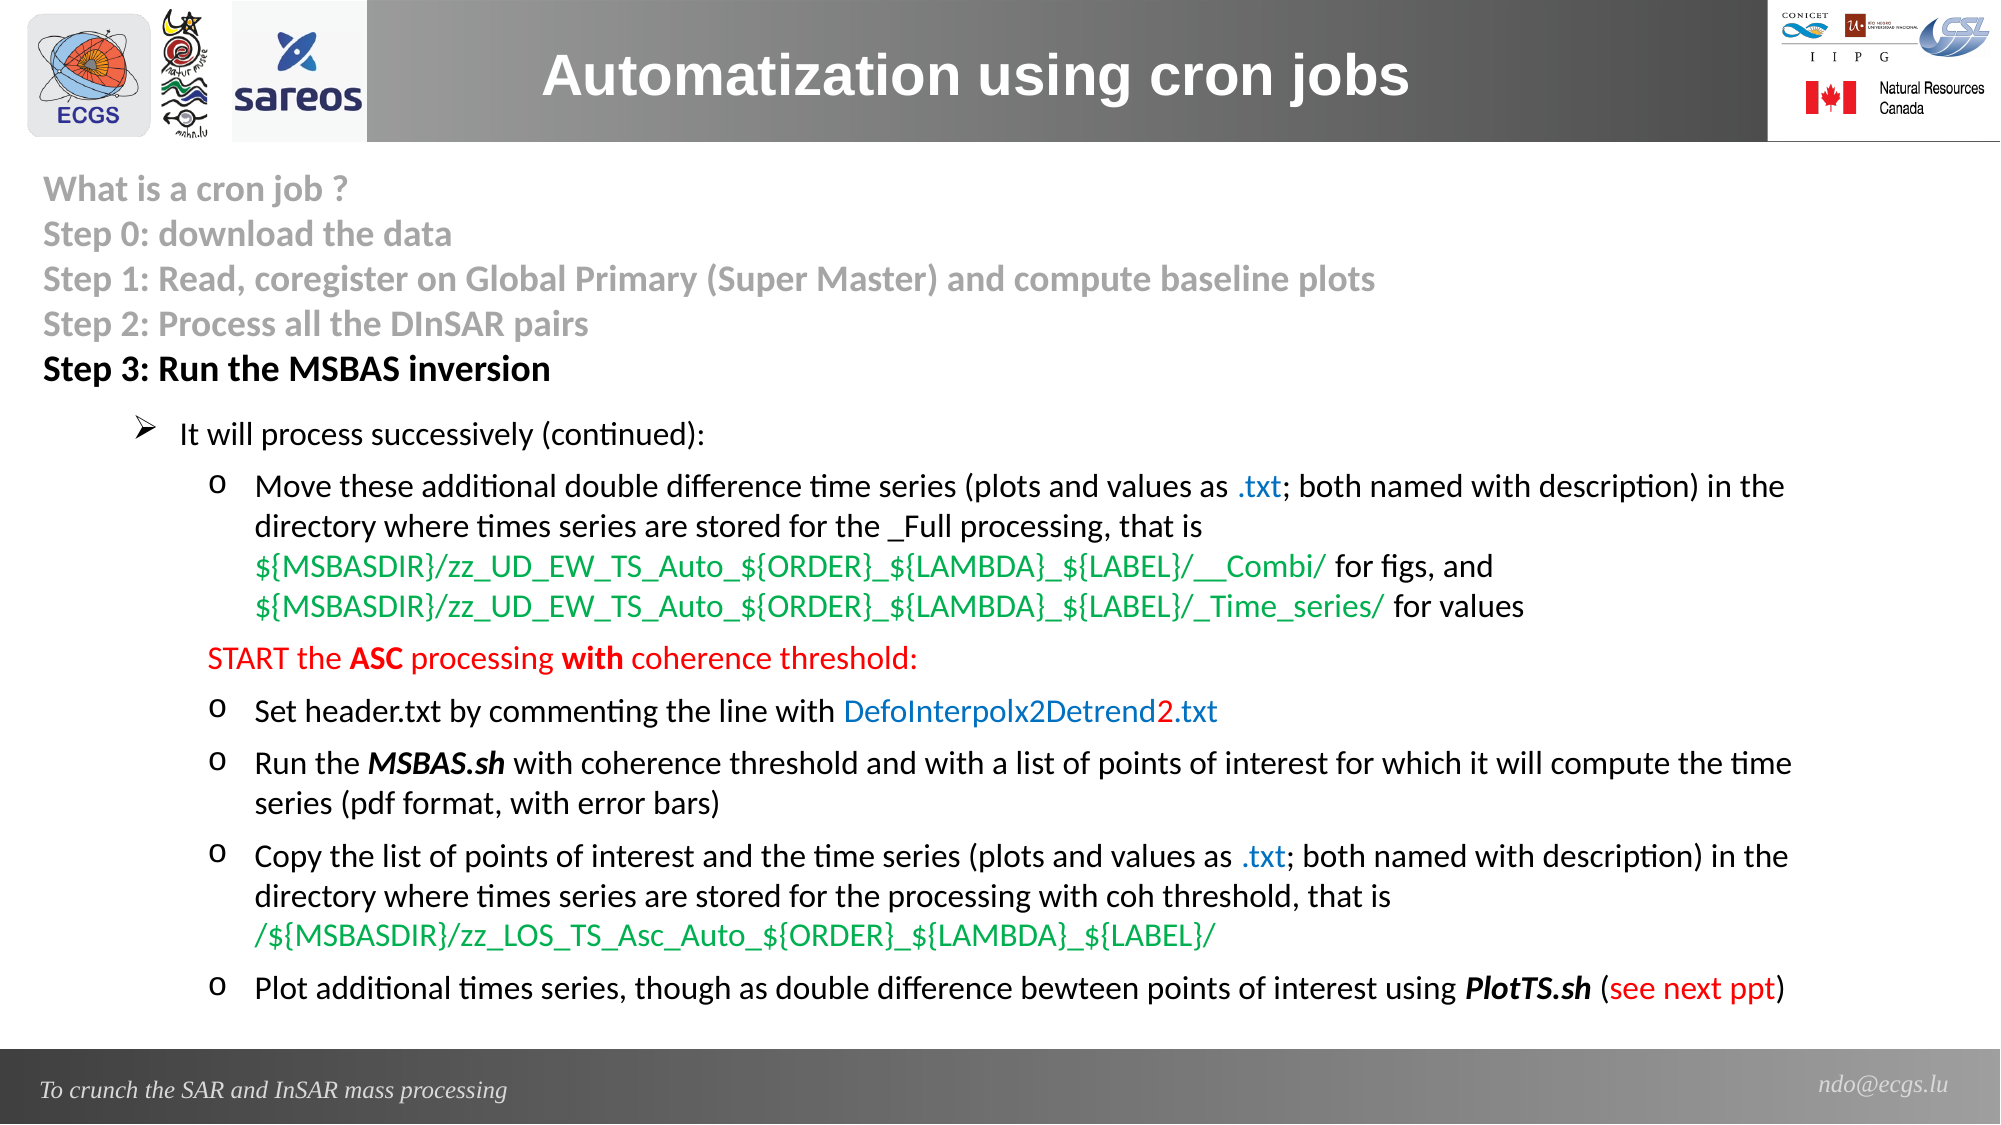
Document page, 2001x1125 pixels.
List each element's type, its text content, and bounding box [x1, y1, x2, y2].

picture [1825, 69, 1990, 120]
text_box It will process successively (continued): Move these additional double difference time series (plots and values as .txt; both named with description) in the directory where times series are stored for the _Full processing, that is ${MSBASDIR}/zz_UD_EW_TS_Auto_${ORDER}_${LAMBDA}_${LABEL}/__Combi/ for figs, and ${MSBASDIR}/zz_UD_EW_TS_Auto_${ORDER}_${LAMBDA}_${LABEL}/_Time_series/ for values START the ASC processing with coherence threshold: Set header.txt by commenting the line with DefoInterpolx2Detrend2.txt Run the MSBAS.sh with coherence threshold and with a list of points of interest for which it will compute the time series (pdf format, with error bars) Copy the list of points of interest and the time series (plots and values as .txt; both named with description) in the directory where times series are stored for the processing with coh threshold, that is /${MSBASDIR}/zz_LOS_TS_Asc_Auto_${ORDER}_${LAMBDA}_${LABEL}/ Plot additional times series, though as double difference bewteen points of interest using PlotTS.sh (see next ppt) [117, 404, 1882, 1014]
text_box Automatization using cron jobs [128, 10, 1825, 135]
text_box What is a cron job ? Step 0: download the data Step 1: Read, coregister on Global Primary (Super Master) and compute baseline plots Step 2: Process all the DInSAR pairs Step 3: Run the MSBAS inversion [28, 156, 1393, 397]
picture [154, 135, 214, 139]
picture [1779, 7, 1990, 67]
